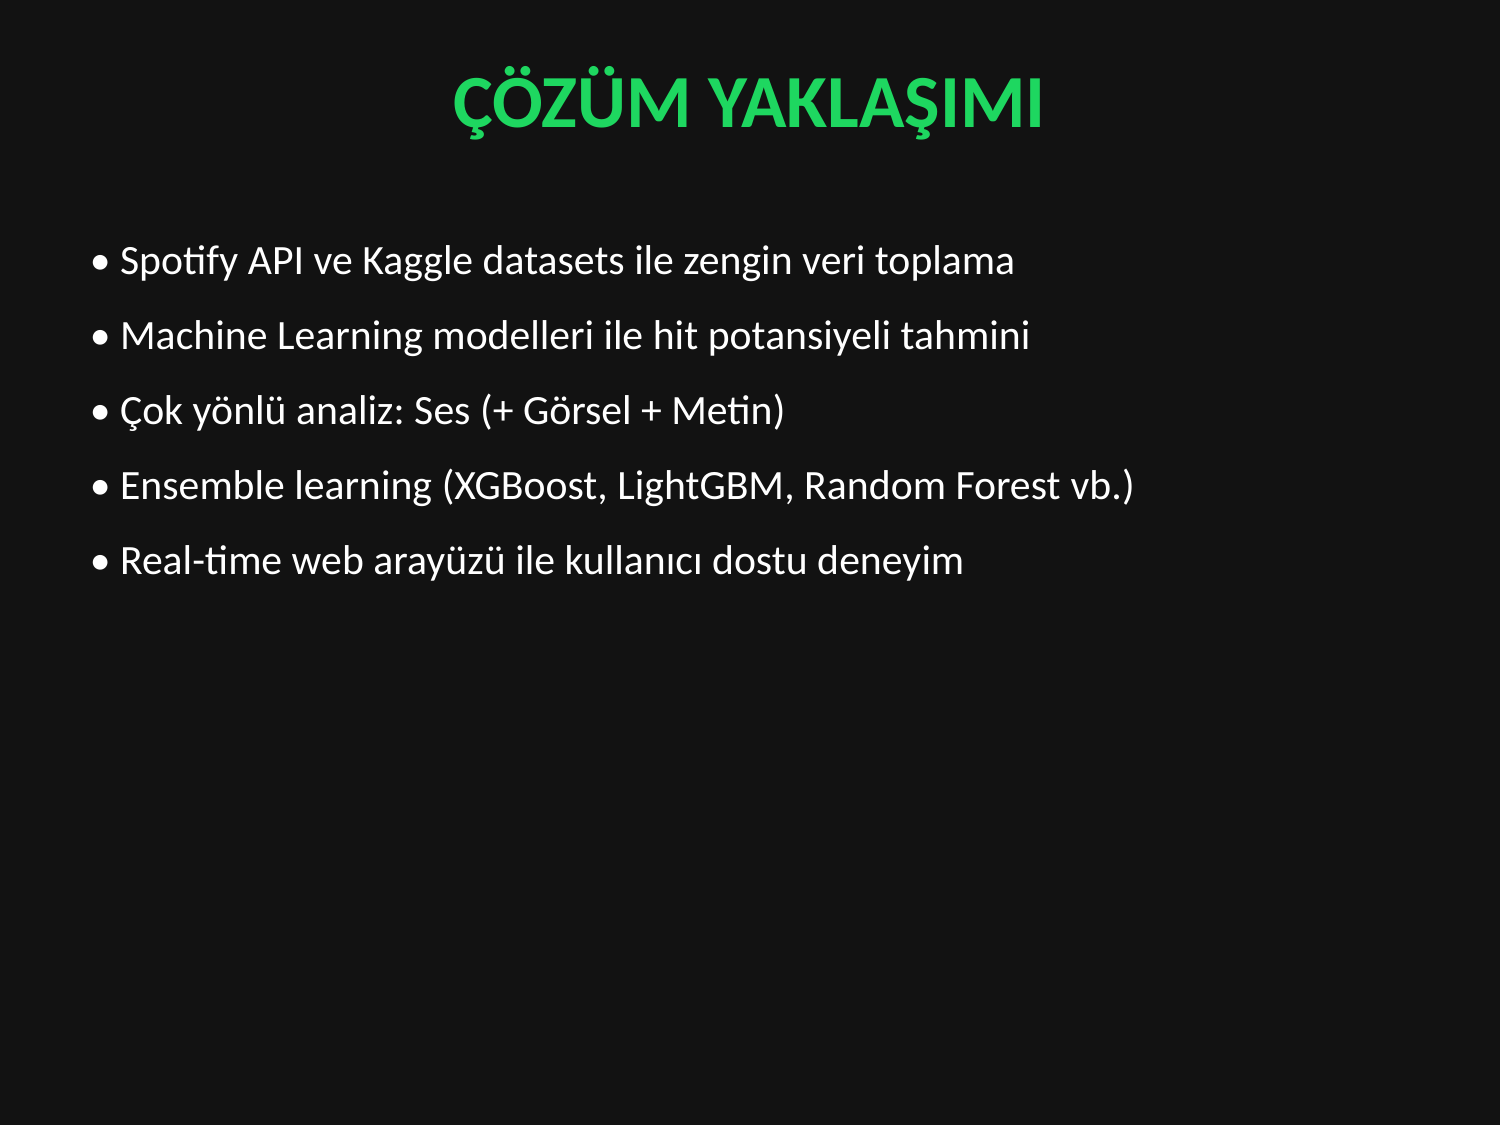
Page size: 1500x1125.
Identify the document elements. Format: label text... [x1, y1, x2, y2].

text_box ÇÖZÜM YAKLAŞIMI [438, 44, 1062, 150]
text_box • Spotify API ve Kaggle datasets ile zengin veri toplama • Machine Learning modelleri ile hit potansiyeli tahmini • Çok yönlü analiz: Ses (+ Görsel + Metin) • Ensemble learning (XGBoost, LightGBM, Random Forest vb.) • Real-time web arayüzü ile kullanıcı dostu deneyim [74, 224, 1425, 590]
